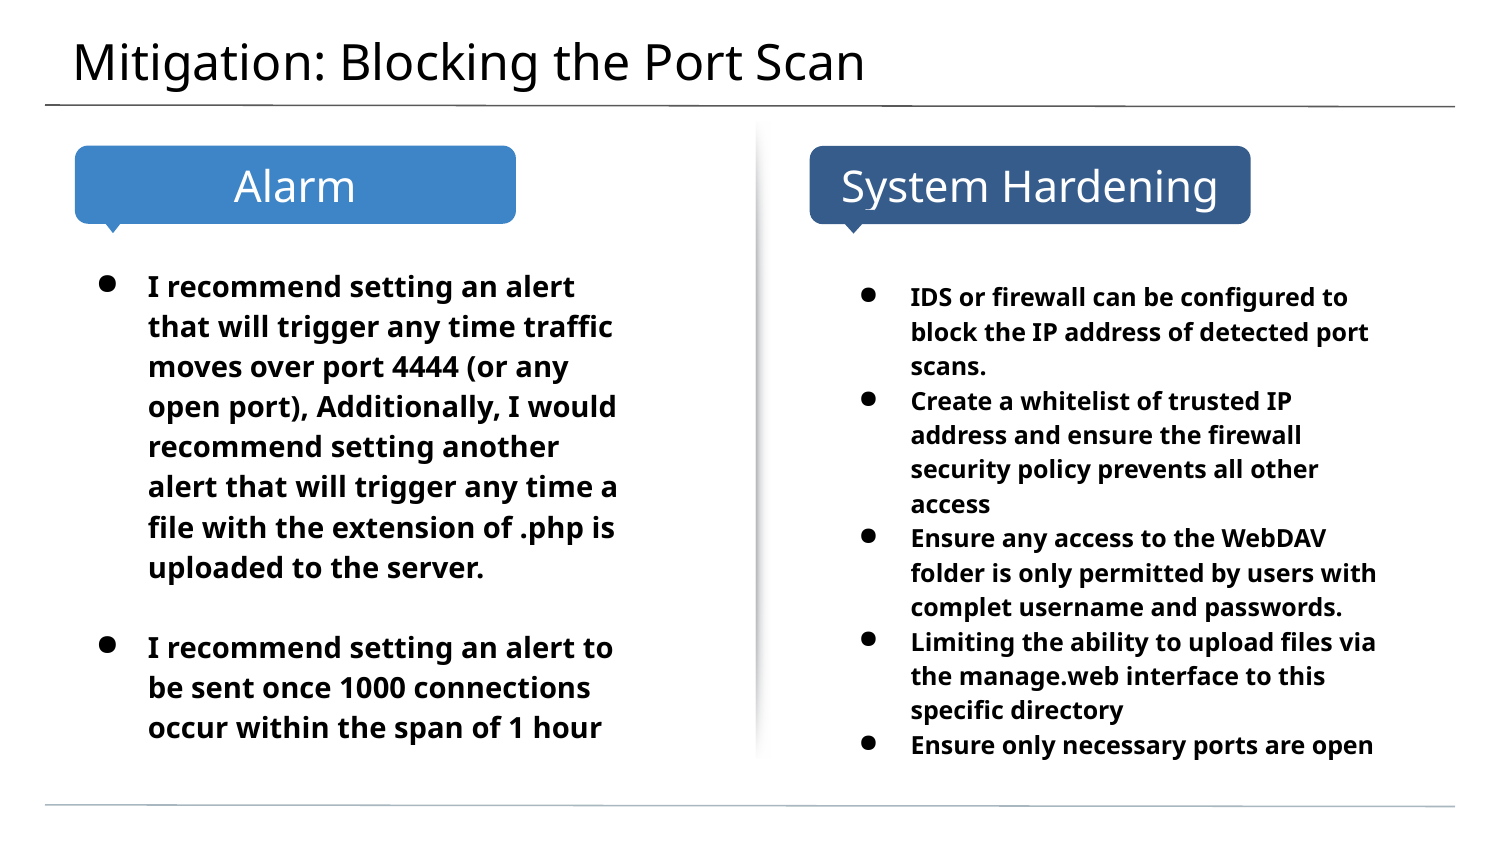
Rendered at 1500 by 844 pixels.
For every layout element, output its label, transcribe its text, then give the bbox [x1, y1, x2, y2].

picture [703, 107, 839, 782]
subtitle I recommend setting an alert that will trigger any time traffic moves over port 4444 (or any open port), Additionally, I would recommend setting another alert that will trigger any time a file with the extension of .php is uploaded to the server. I recommend setting an alert to be sent once 1000 connections occur within the span of 1 hour [0, 262, 704, 764]
title Mitigation: Blocking the Port Scan [0, 0, 1500, 88]
subtitle IDS or firewall can be configured to block the IP address of detected port scans. Create a whitelist of trusted IP address and ensure the firewall security policy prevents all other access Ensure any access to the WebDAV folder is only permitted by users with complet username and passwords. Limiting the ability to upload files via the manage.web interface to this specific directory Ensure only necessary ports are open [760, 242, 1466, 784]
